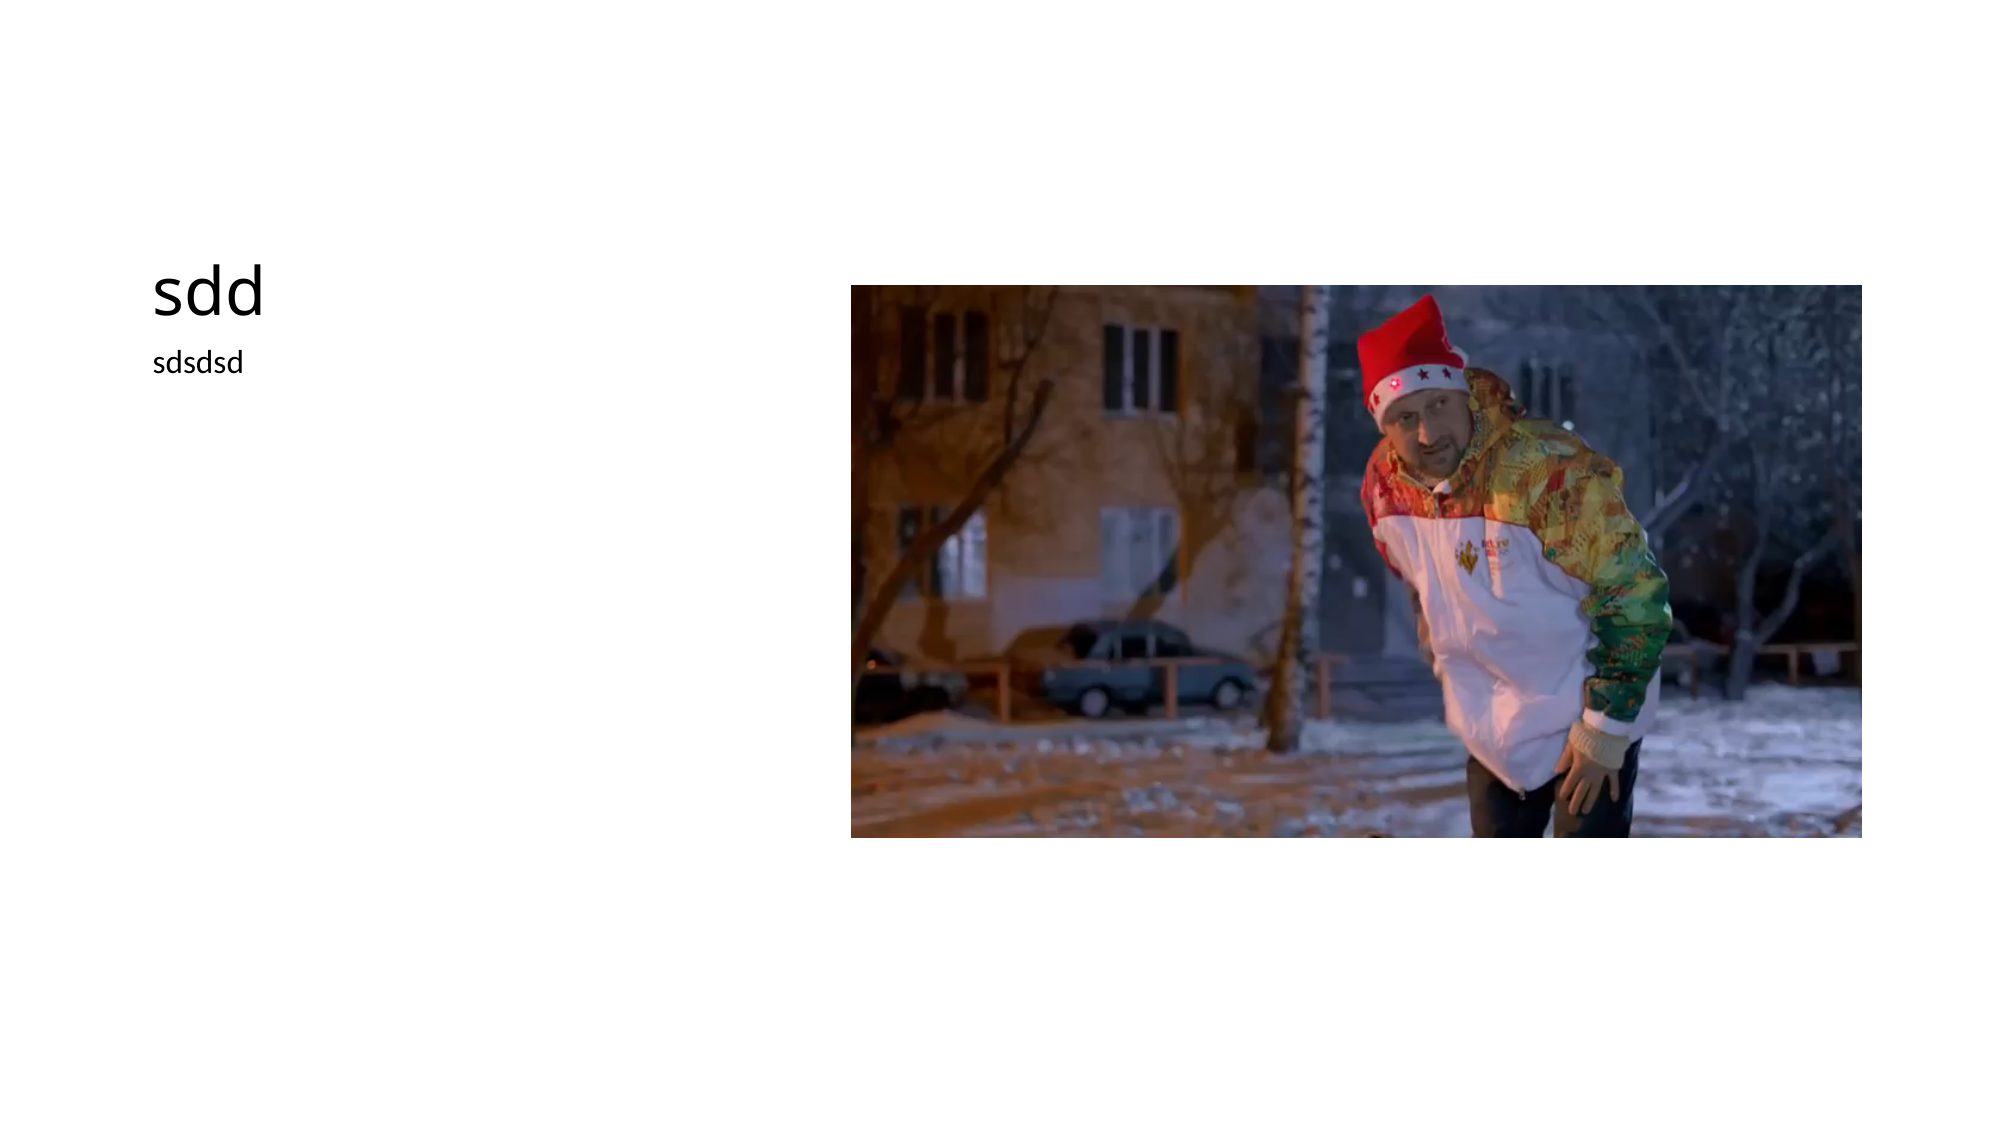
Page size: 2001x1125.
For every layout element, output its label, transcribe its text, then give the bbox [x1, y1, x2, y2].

title sdd [137, 75, 783, 337]
list sdsdsd [137, 337, 783, 963]
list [850, 284, 1863, 839]
